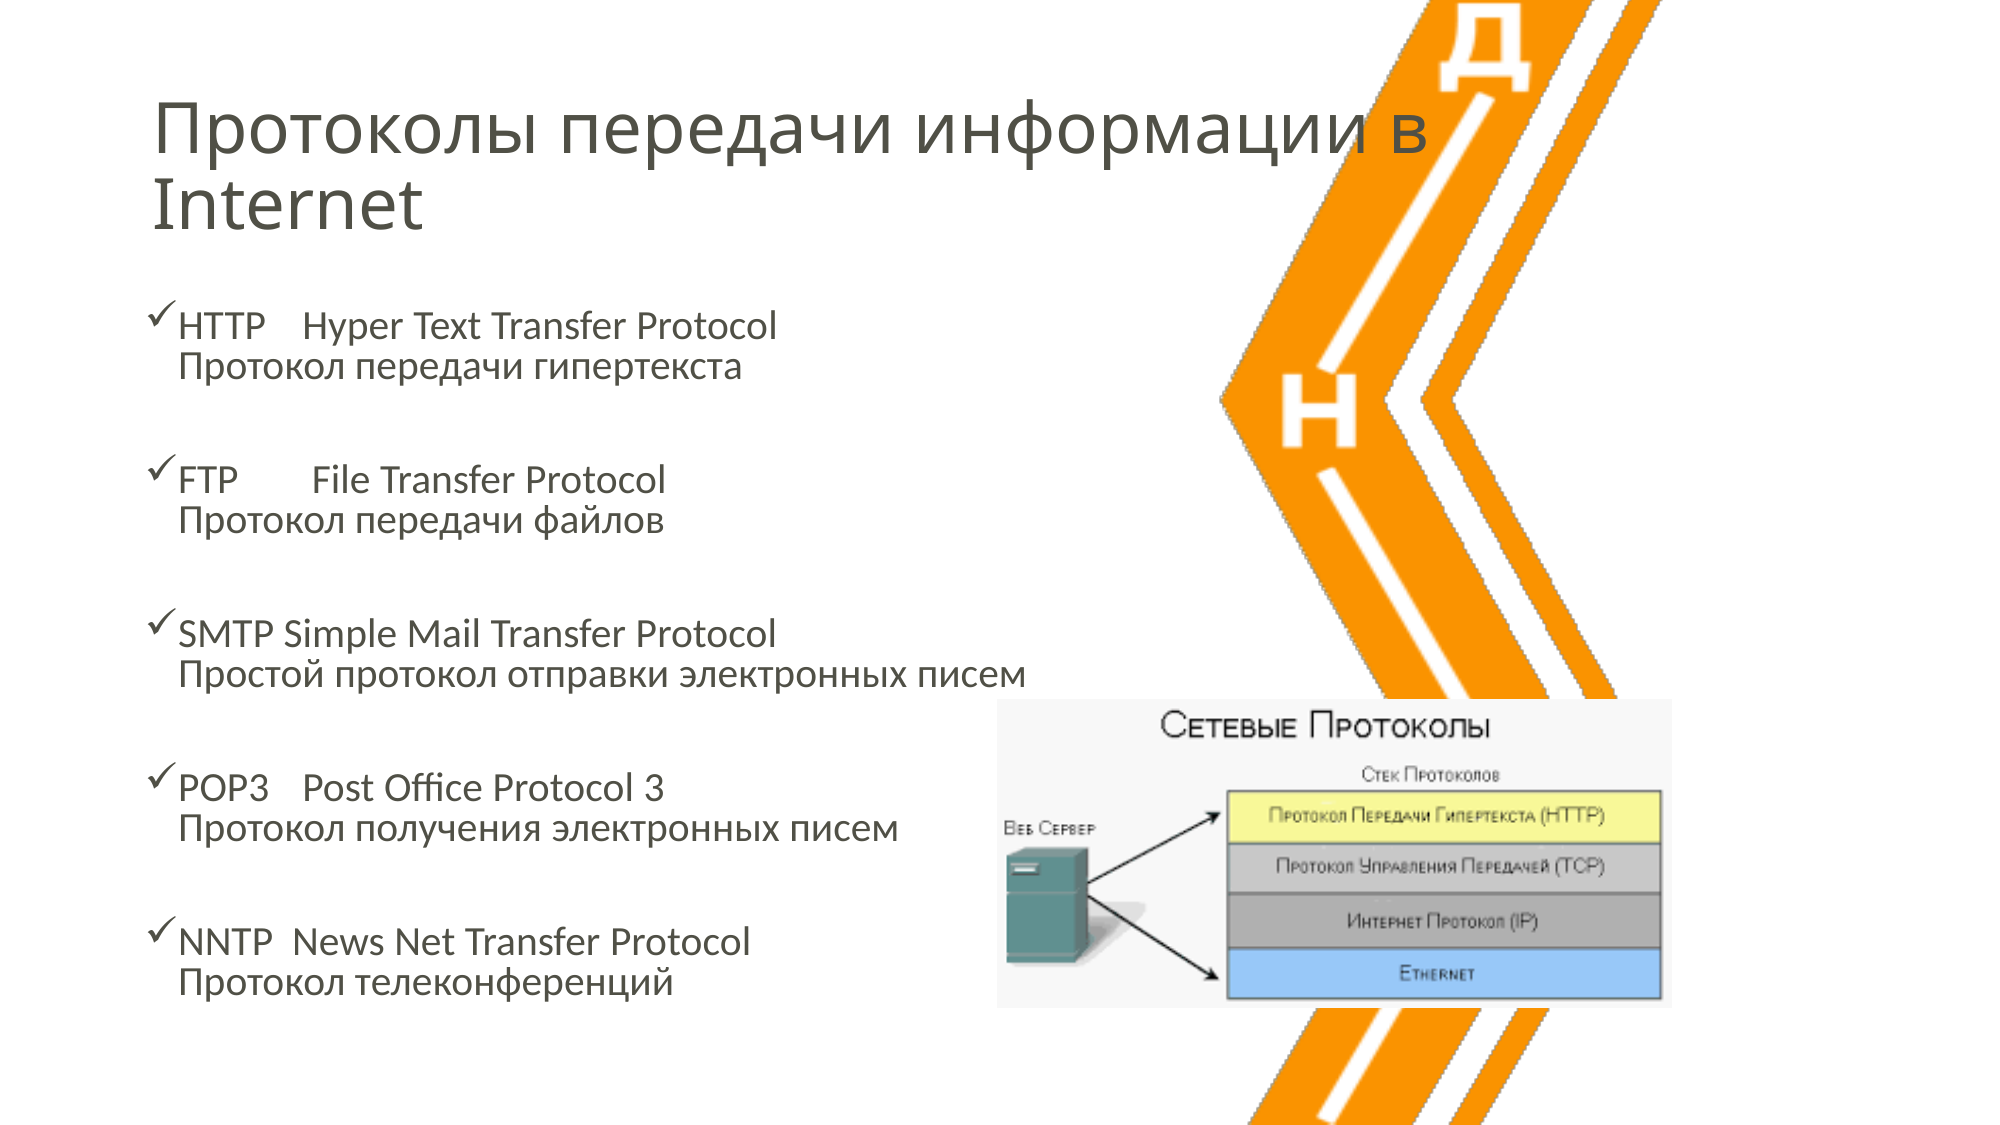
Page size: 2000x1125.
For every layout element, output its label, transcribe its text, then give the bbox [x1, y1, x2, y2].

title Протоколы передачи информации в Internet [137, 59, 1591, 278]
picture [0, 0, 2000, 1125]
list HTTP Hyper Text Transfer Protocol Протокол передачи гипертекста FTP File Transfer Protocol Протокол передачи файлов SMTP Simple Mail Transfer Protocol Простой протокол отправки электронных писем POP3 Post Office Protocol 3 Протокол получения электронных писем NNTP News Net Transfer Protocol Протокол телеконференций [129, 300, 1589, 1013]
